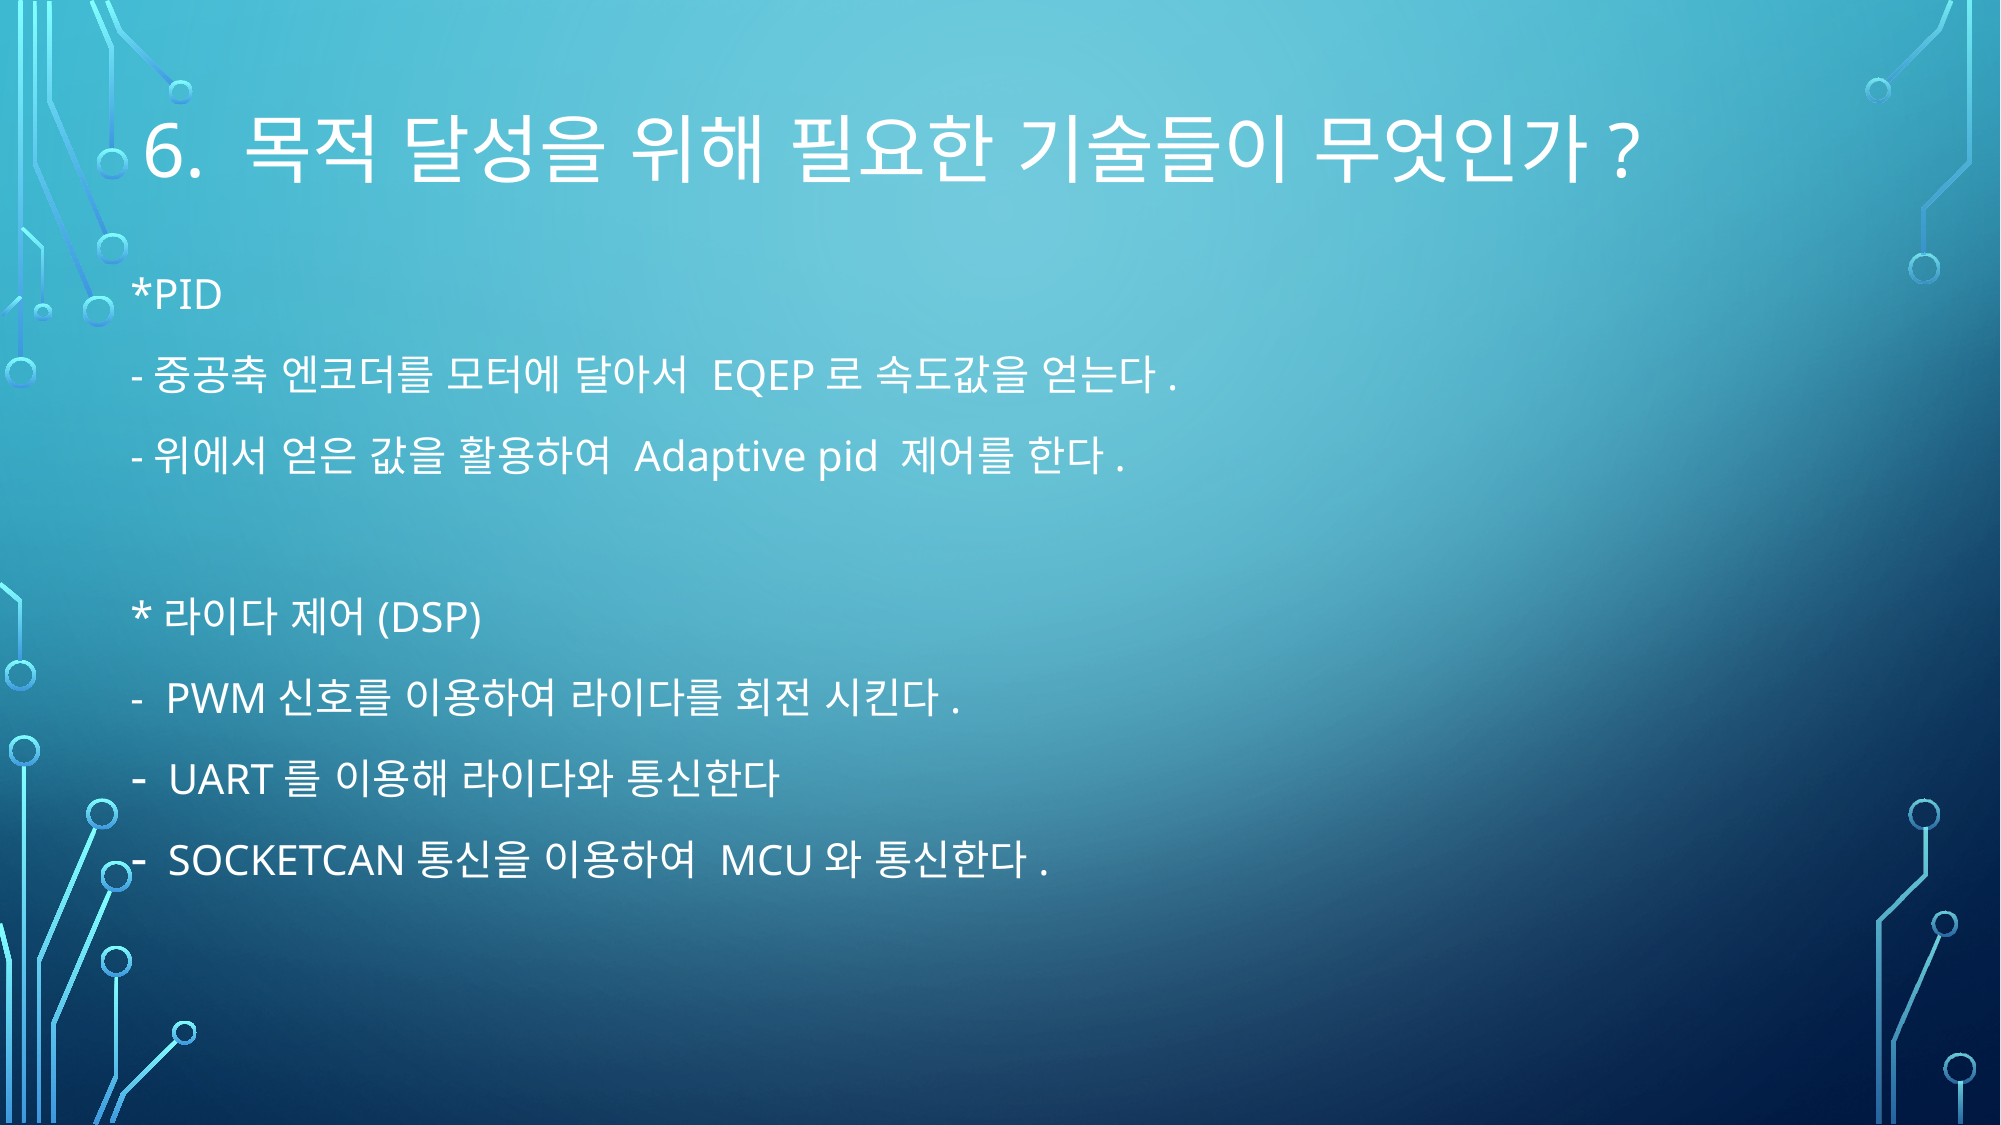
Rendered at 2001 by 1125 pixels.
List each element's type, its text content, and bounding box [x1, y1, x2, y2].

list *PID -중공축 엔코더를 모터에 달아서 EQEP로 속도값을 얻는다. -위에서 얻은 값을 활용하여 Adaptive pid 제어를 한다. *라이다 제어(DSP) - PWM신호를 이용하여 라이다를 회전 시킨다. UART를 이용해 라이다와 통신한다 SOCKETCAN통신을 이용하여 MCU와 통신한다. 블루투스 모듈(HC-06)을 연결하여 차량 이동 시 휴대폰에서 무선으로 속도를 알 수 있다. [115, 250, 1958, 1042]
title 6. 목적 달성을 위해 필요한 기술들이 무엇인가? [127, 66, 1753, 240]
